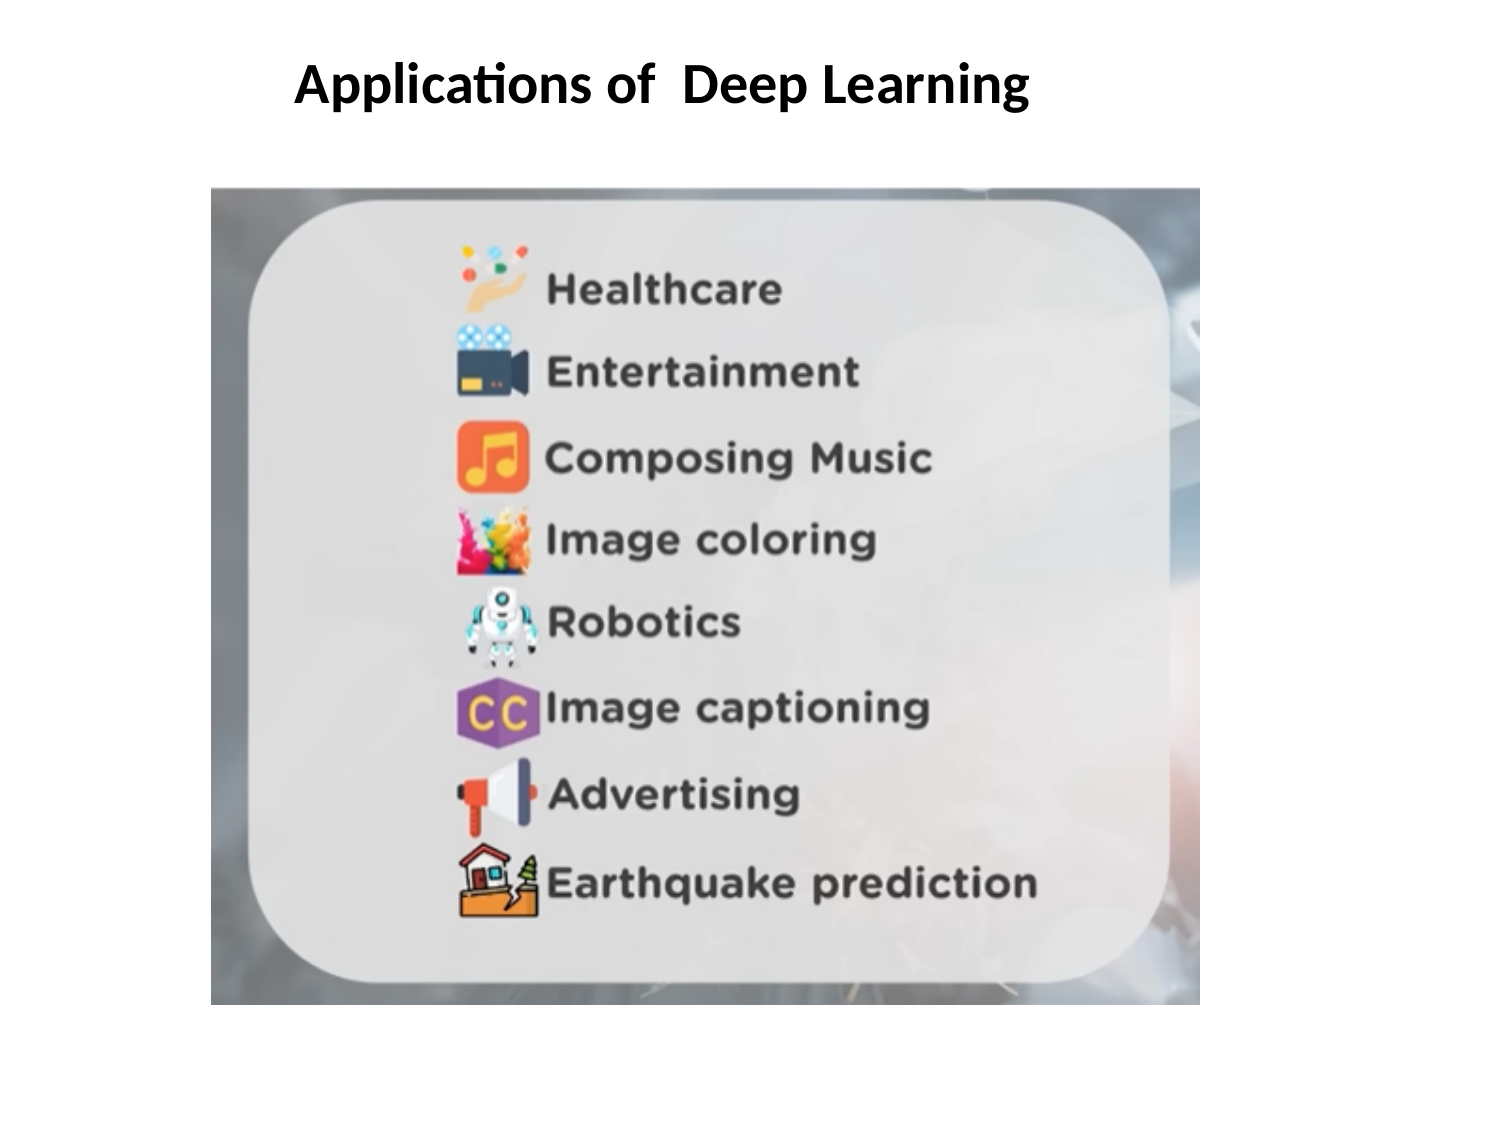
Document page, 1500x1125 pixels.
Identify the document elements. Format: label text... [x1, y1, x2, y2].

picture [211, 187, 1201, 1005]
text_box Applications of Deep Learning [62, 37, 1263, 123]
